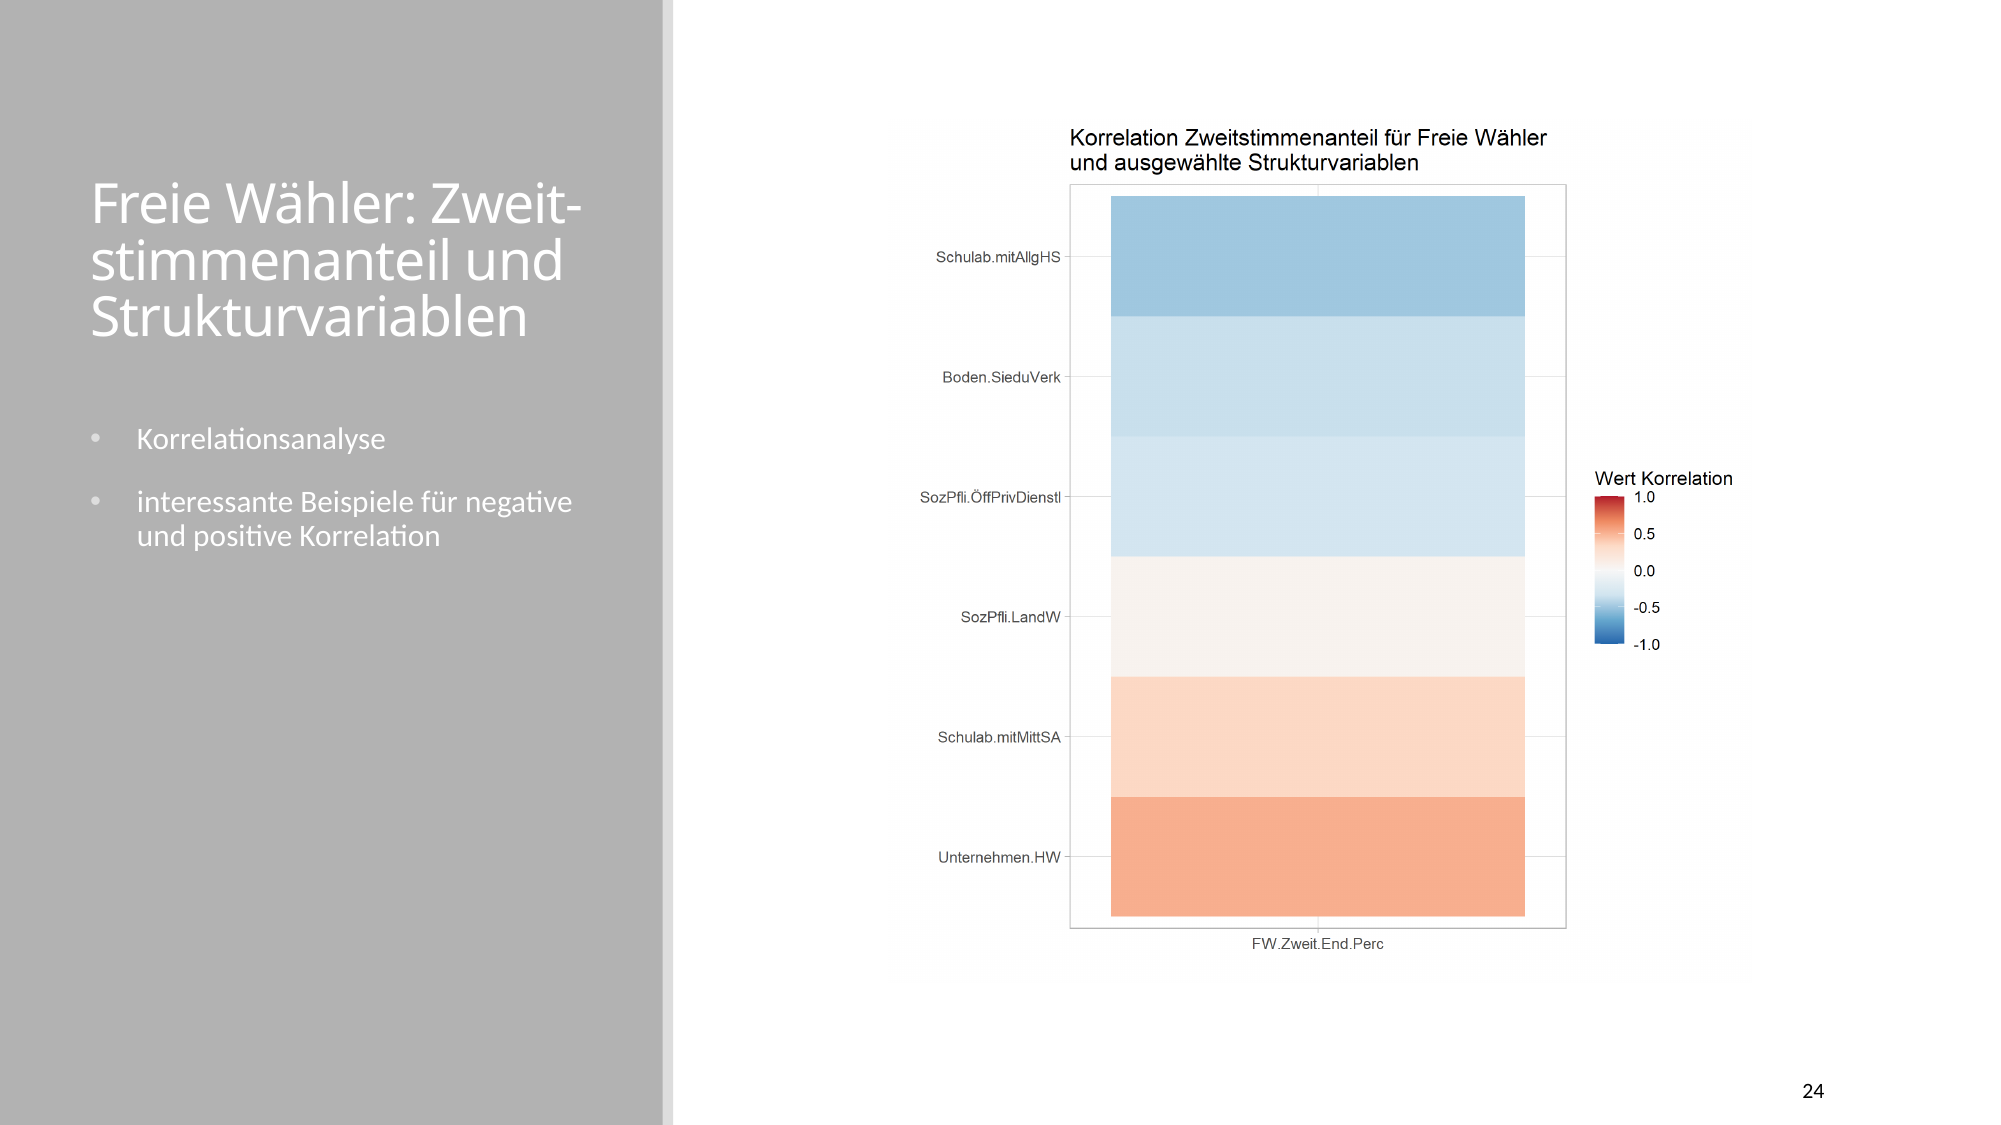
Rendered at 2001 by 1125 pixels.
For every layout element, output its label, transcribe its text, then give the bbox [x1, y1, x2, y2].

title Freie Wähler: Zweit-stimmenanteil und Strukturvariablen [75, 97, 628, 356]
slide_number 24 [1624, 1059, 1840, 1120]
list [888, 119, 1752, 984]
list Korrelationsanalyse interessante Beispiele für negative und positive Korrelation [75, 415, 600, 1035]
